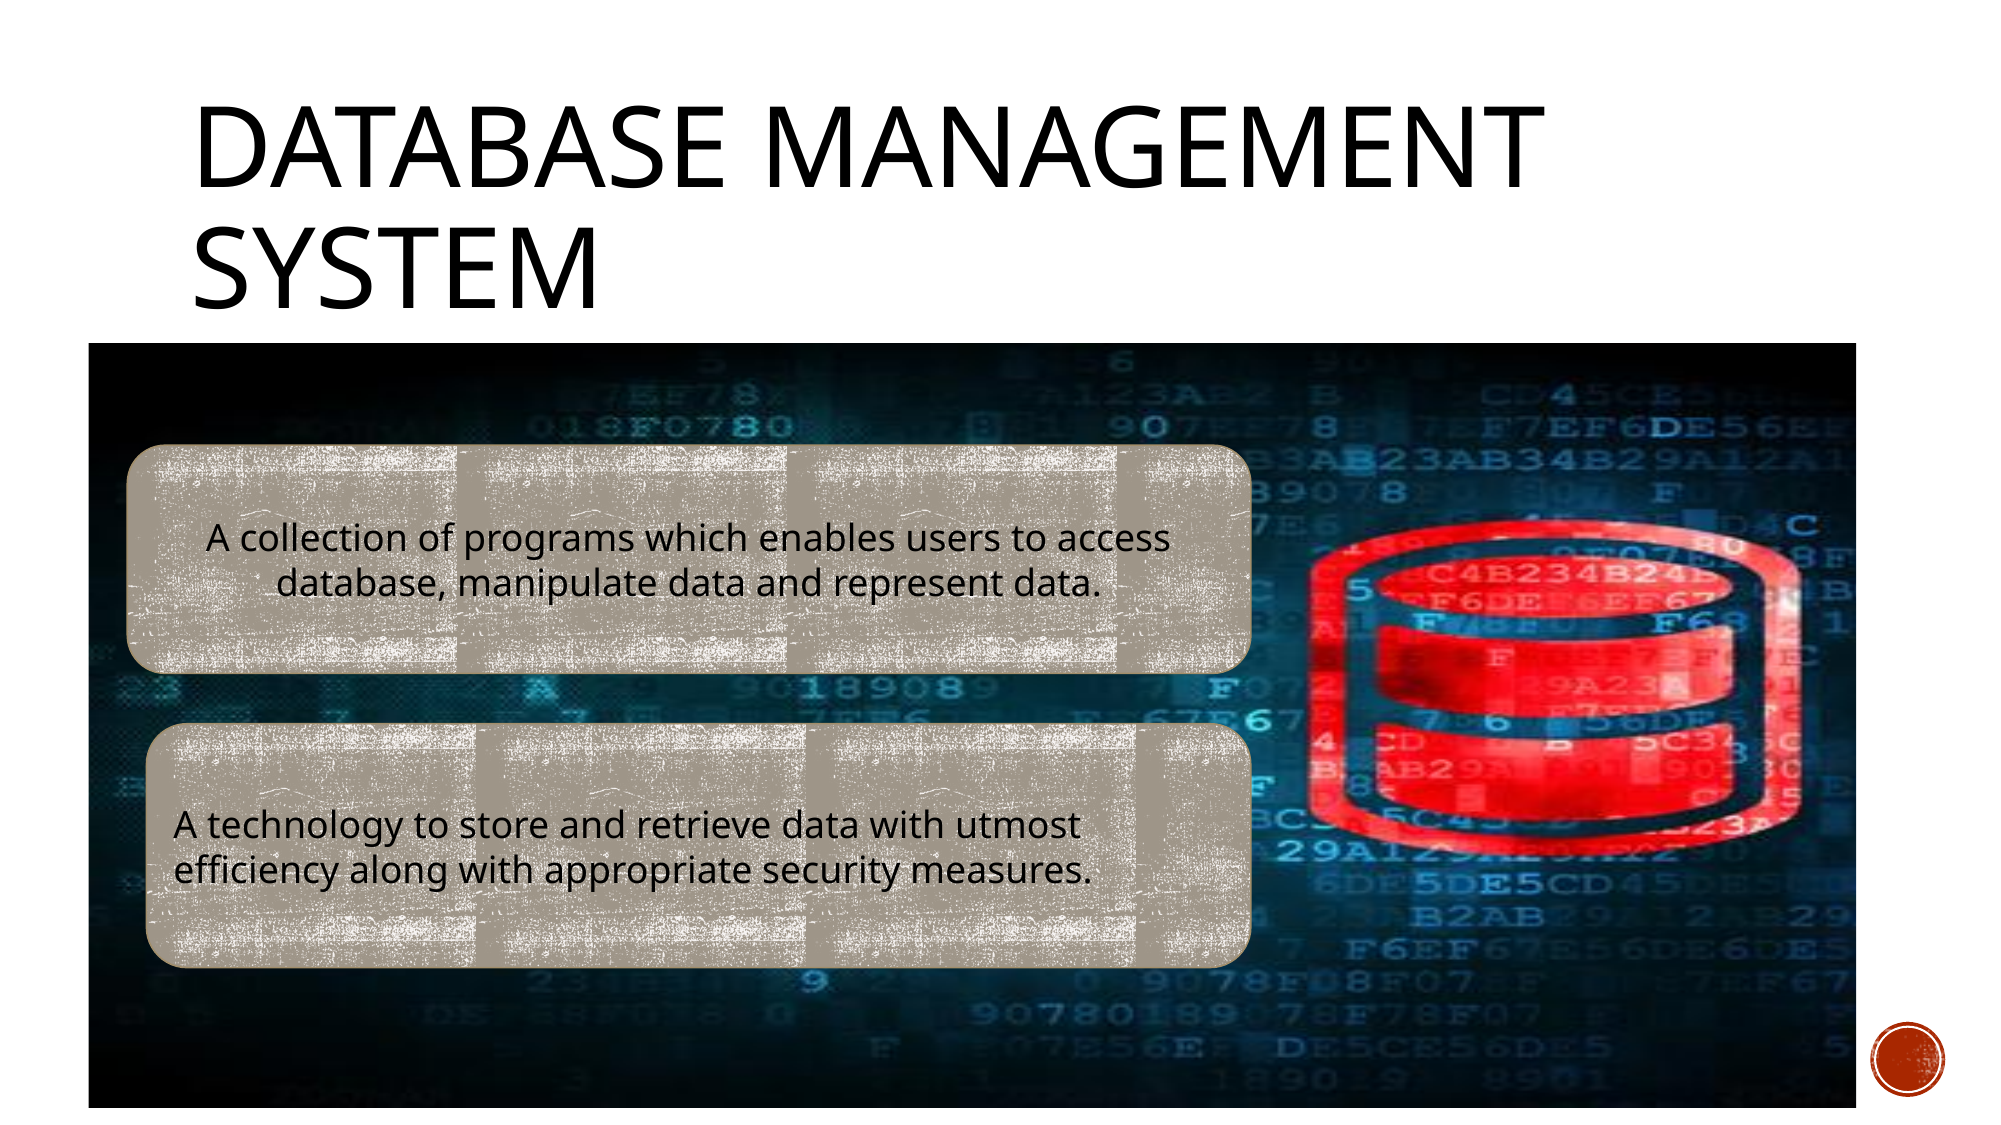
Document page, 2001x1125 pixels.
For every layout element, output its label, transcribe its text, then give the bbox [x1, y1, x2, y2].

title DATABASE MANAGEMENT SYSTEM [175, 79, 1826, 340]
picture [88, 343, 1857, 1109]
picture [1870, 1021, 1946, 1097]
